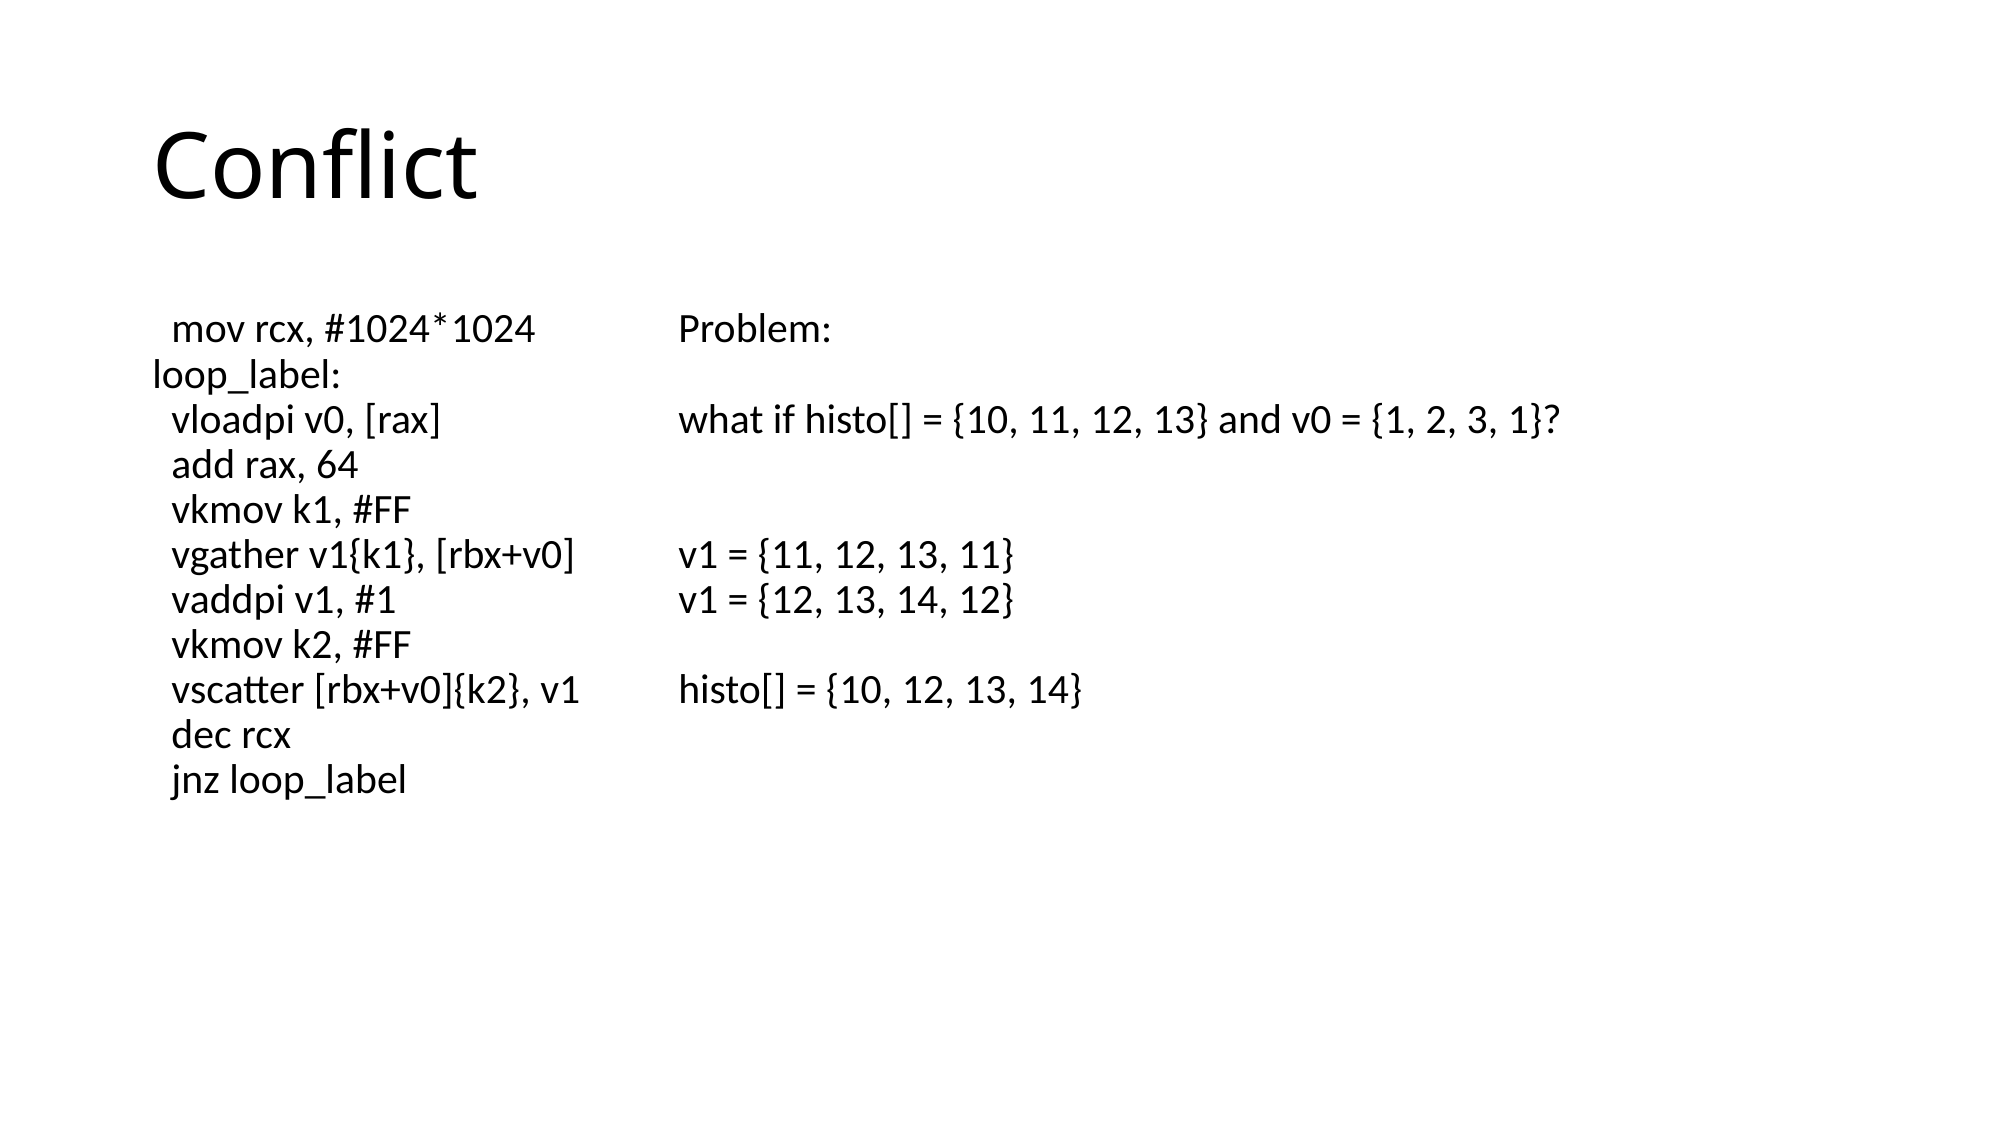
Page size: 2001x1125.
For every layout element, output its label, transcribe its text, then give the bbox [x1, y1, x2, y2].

title Conflict [137, 59, 1863, 278]
list Problem: what if histo[] = {10, 11, 12, 13} and v0 = {1, 2, 3, 1}? v1 = {11, 12, 13, 11} v1 = {12, 13, 14, 12} histo[] = {10, 12, 13, 14} [1135, 299, 1863, 1014]
text_box mov rcx, #1024*1024 loop_label: vloadpi v0, [rax] add rax, 64 vkmov k1, #FF vgather v1{k1}, [rbx+v0] vaddpi v1, #1 vkmov k2, #FF vscatter [rbx+v0]{k2}, v1 dec rcx jnz loop_label [137, 299, 1135, 1014]
